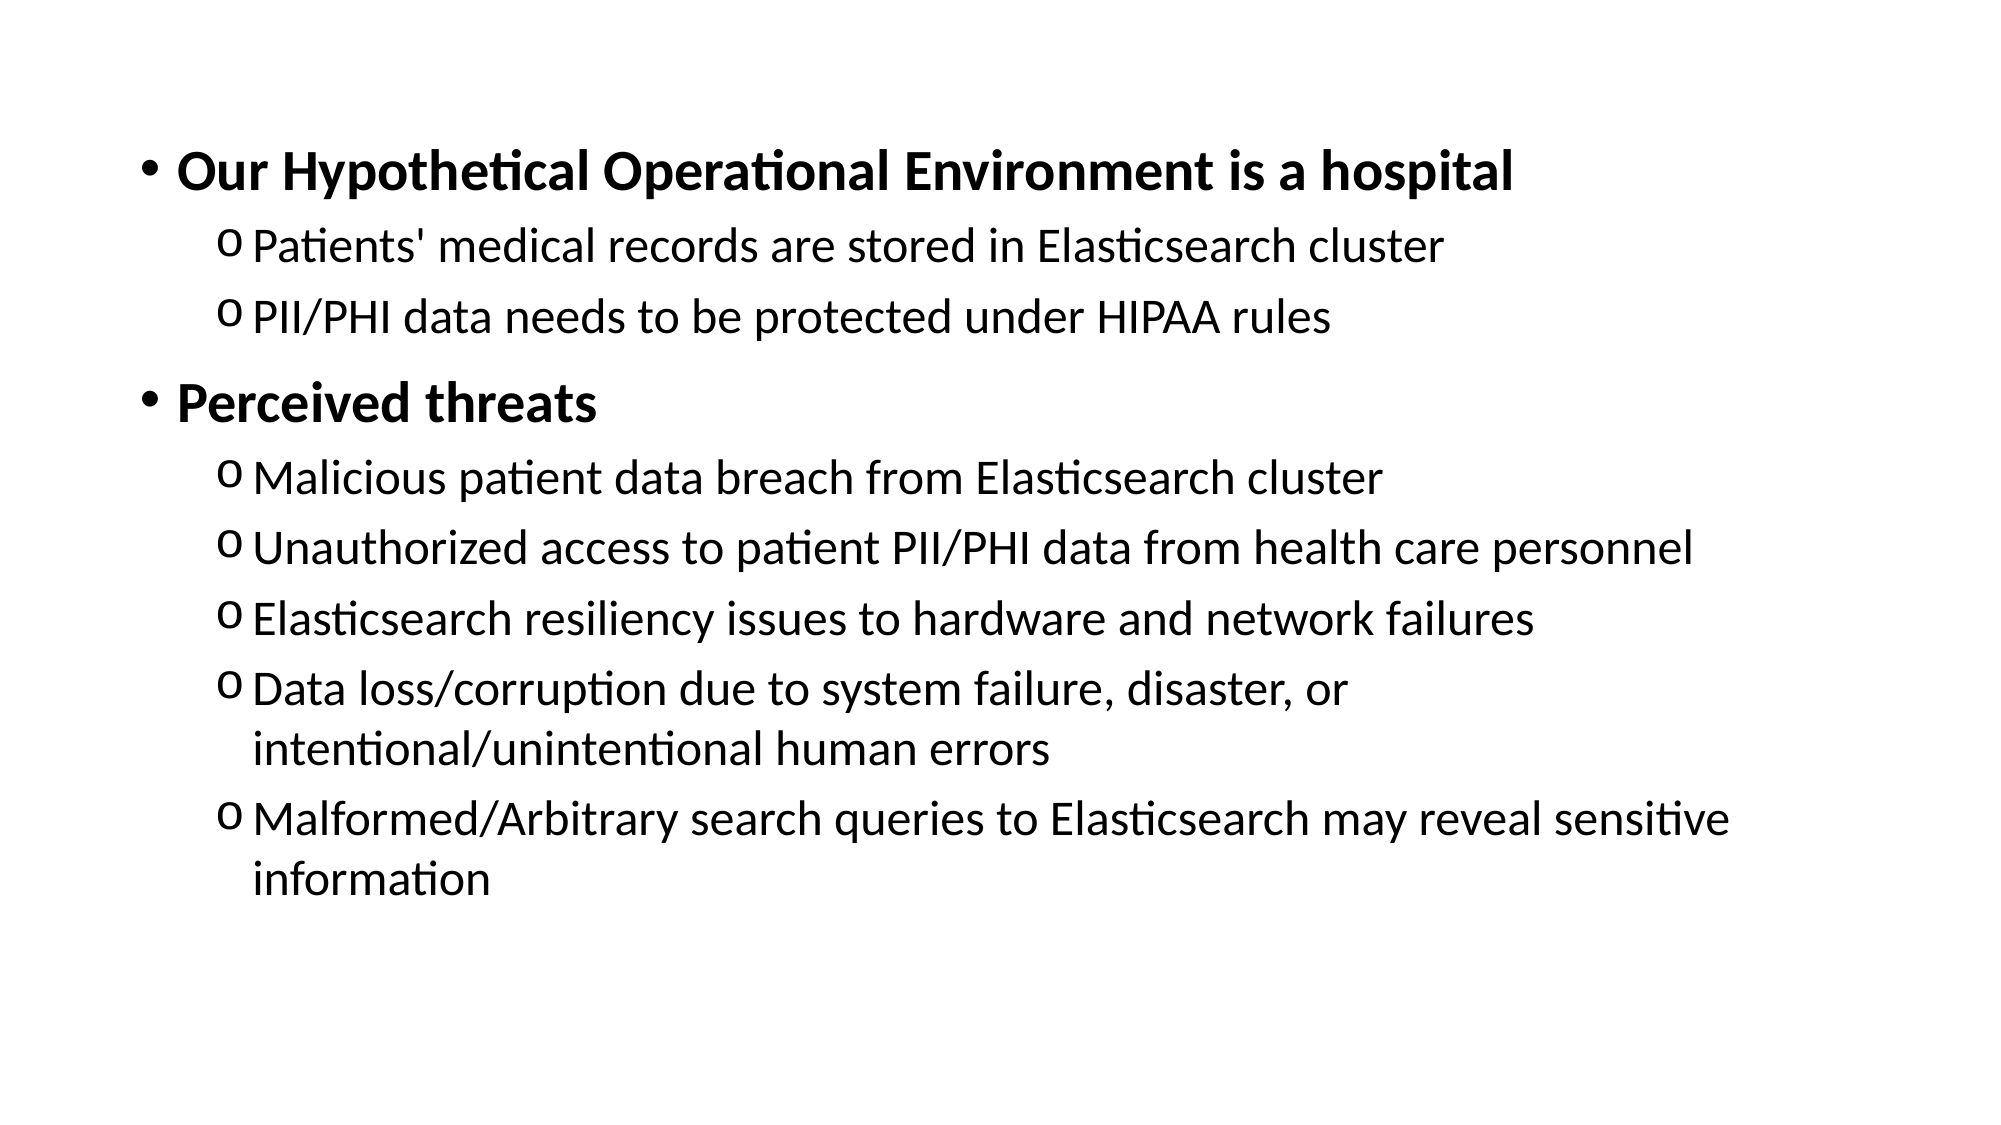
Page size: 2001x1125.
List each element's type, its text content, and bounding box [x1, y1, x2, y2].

list Our Hypothetical Operational Environment is a hospital Patients' medical records are stored in Elasticsearch cluster PII/PHI data needs to be protected under HIPAA rules Perceived threats Malicious patient data breach from Elasticsearch cluster Unauthorized access to patient PII/PHI data from health care personnel Elasticsearch resiliency issues to hardware and network failures Data loss/corruption due to system failure, disaster, or intentional/unintentional human errors Malformed/Arbitrary search queries to Elasticsearch may reveal sensitive information [124, 125, 1850, 960]
